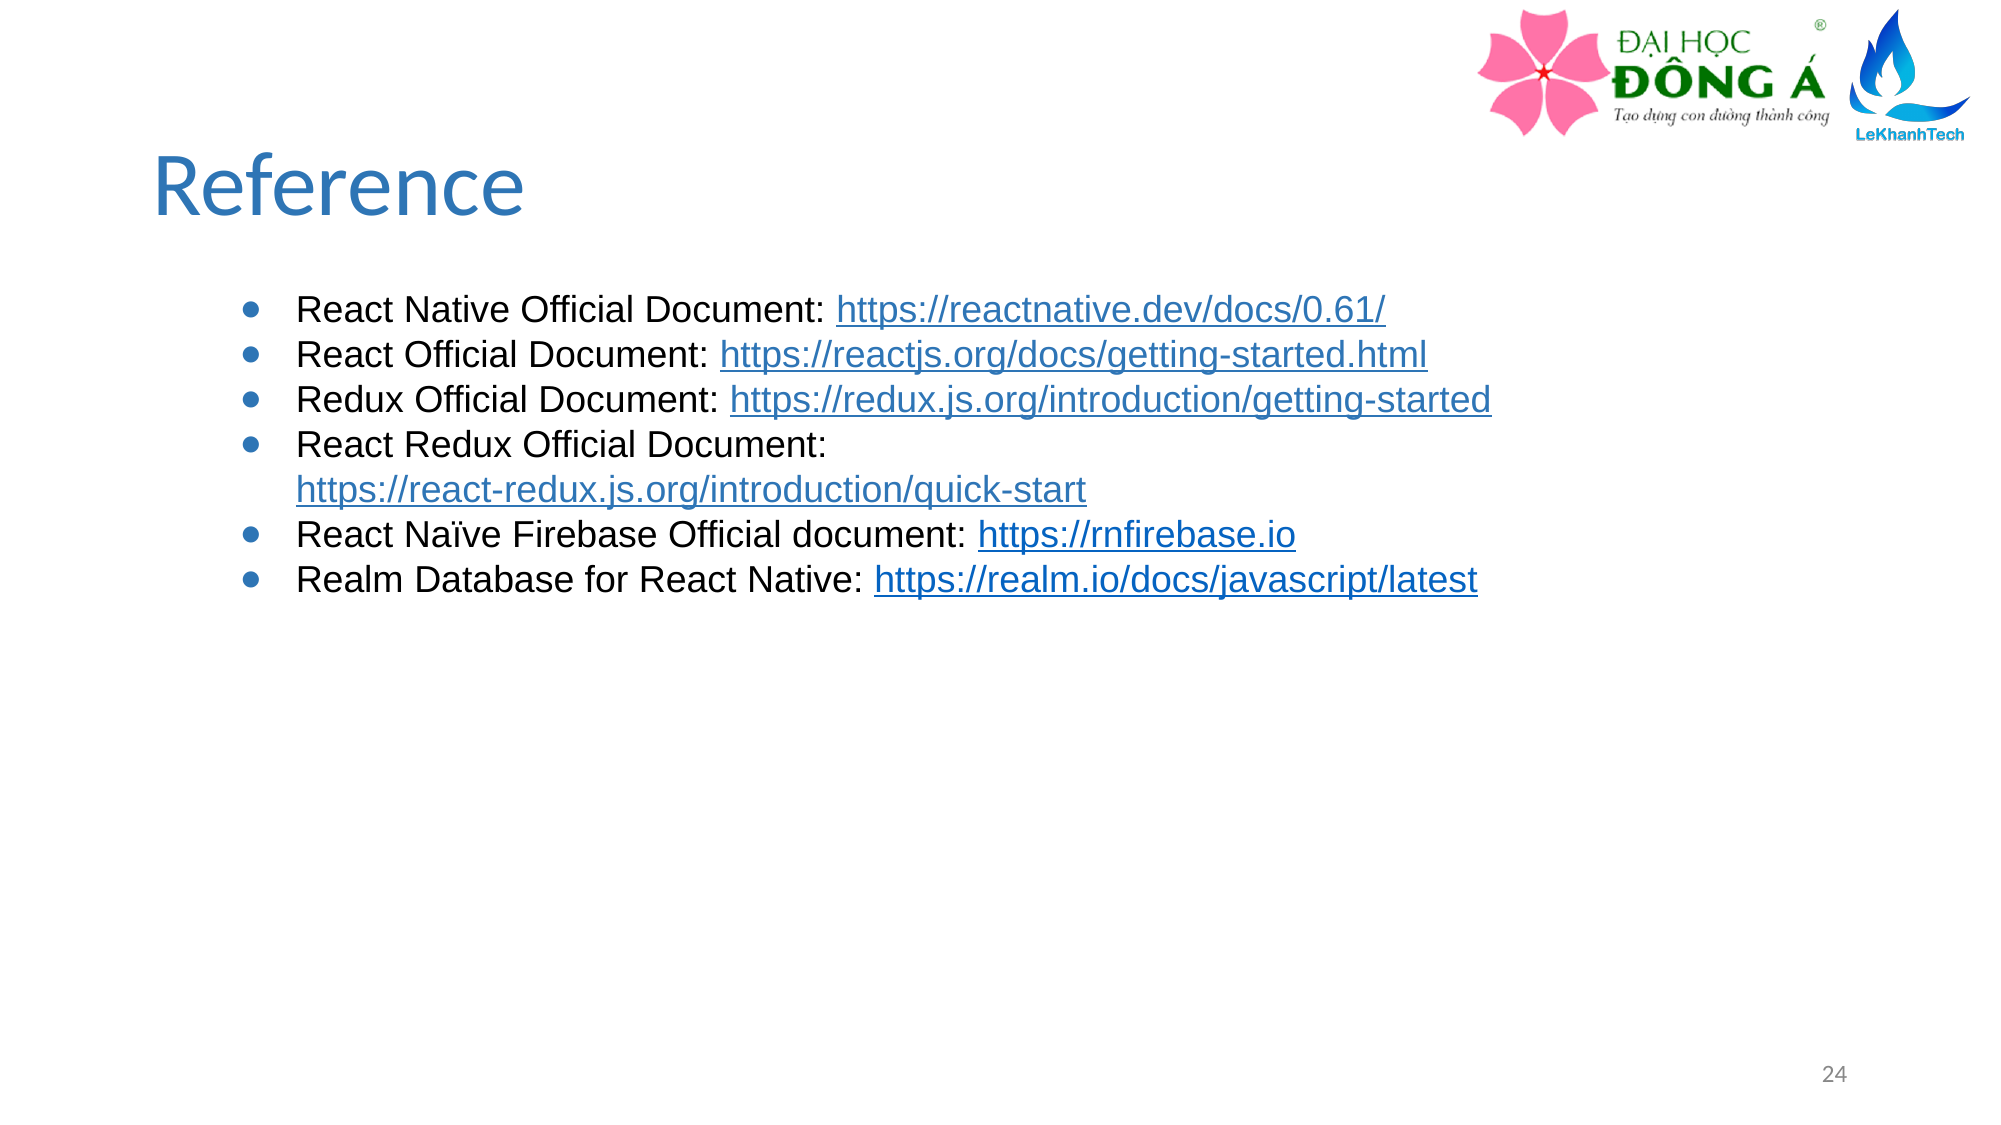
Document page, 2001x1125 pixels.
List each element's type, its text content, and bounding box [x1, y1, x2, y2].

title Reference [137, 91, 1863, 280]
text_box React Native Official Document: https://reactnative.dev/docs/0.61/ React Official Document: https://reactjs.org/docs/getting-started.html Redux Official Document: https://redux.js.org/introduction/getting-started React Redux Official Document: https://react-redux.js.org/introduction/quick-start React Naïve Firebase Official document: https://rnfirebase.io Realm Database for React Native: https://realm.io/docs/javascript/latest [205, 270, 1602, 934]
slide_number 24 [1412, 1042, 1863, 1103]
picture [1465, 5, 1980, 144]
